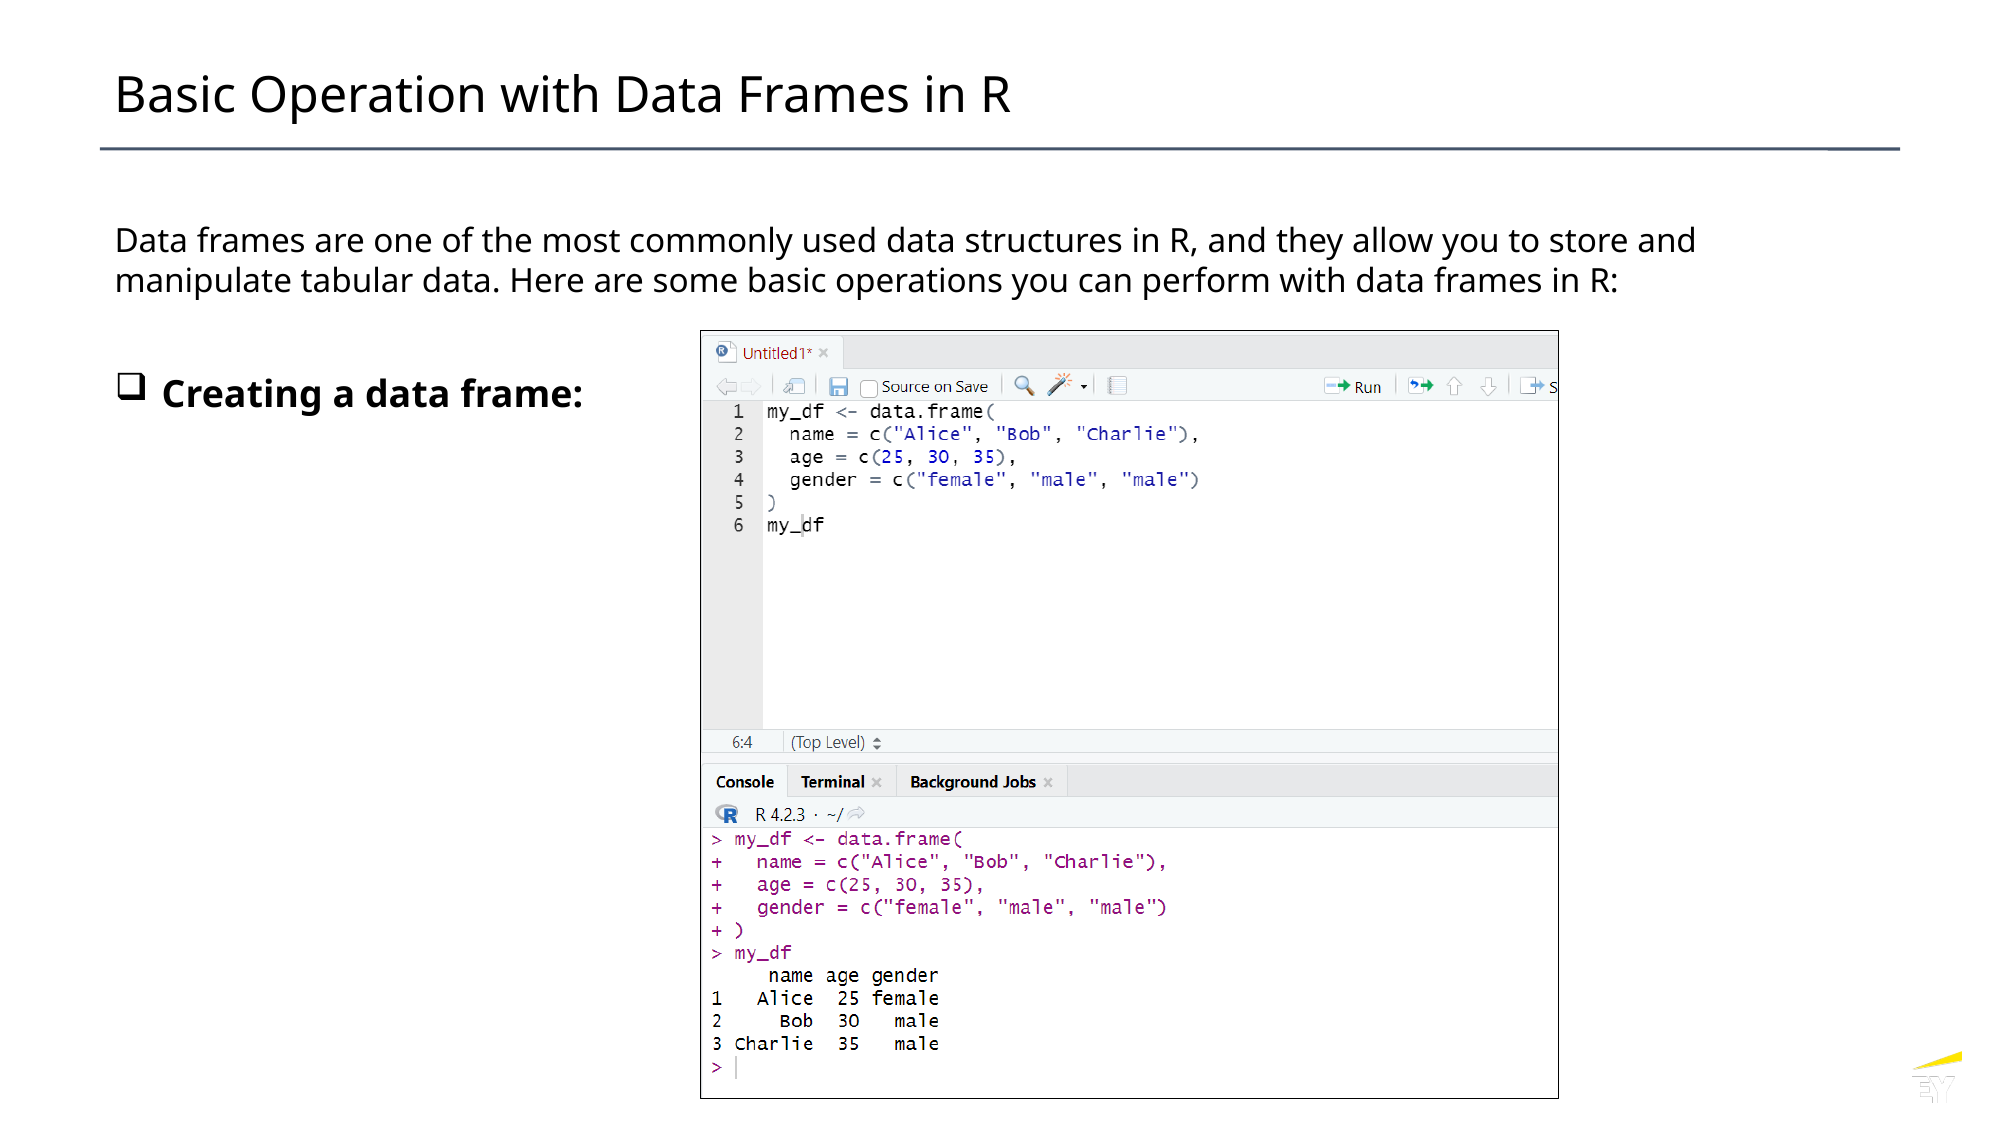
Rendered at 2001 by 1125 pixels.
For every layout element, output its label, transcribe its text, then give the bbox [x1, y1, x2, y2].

title Basic Operation with Data Frames in R [99, 48, 1900, 146]
picture [700, 330, 1559, 1099]
text_box Data frames are one of the most commonly used data structures in R, and they allow you to store and manipulate tabular data. Here are some basic operations you can perform with data frames in R: [99, 211, 1900, 307]
picture [1912, 1051, 1962, 1103]
text_box Creating a data frame: [99, 362, 700, 422]
